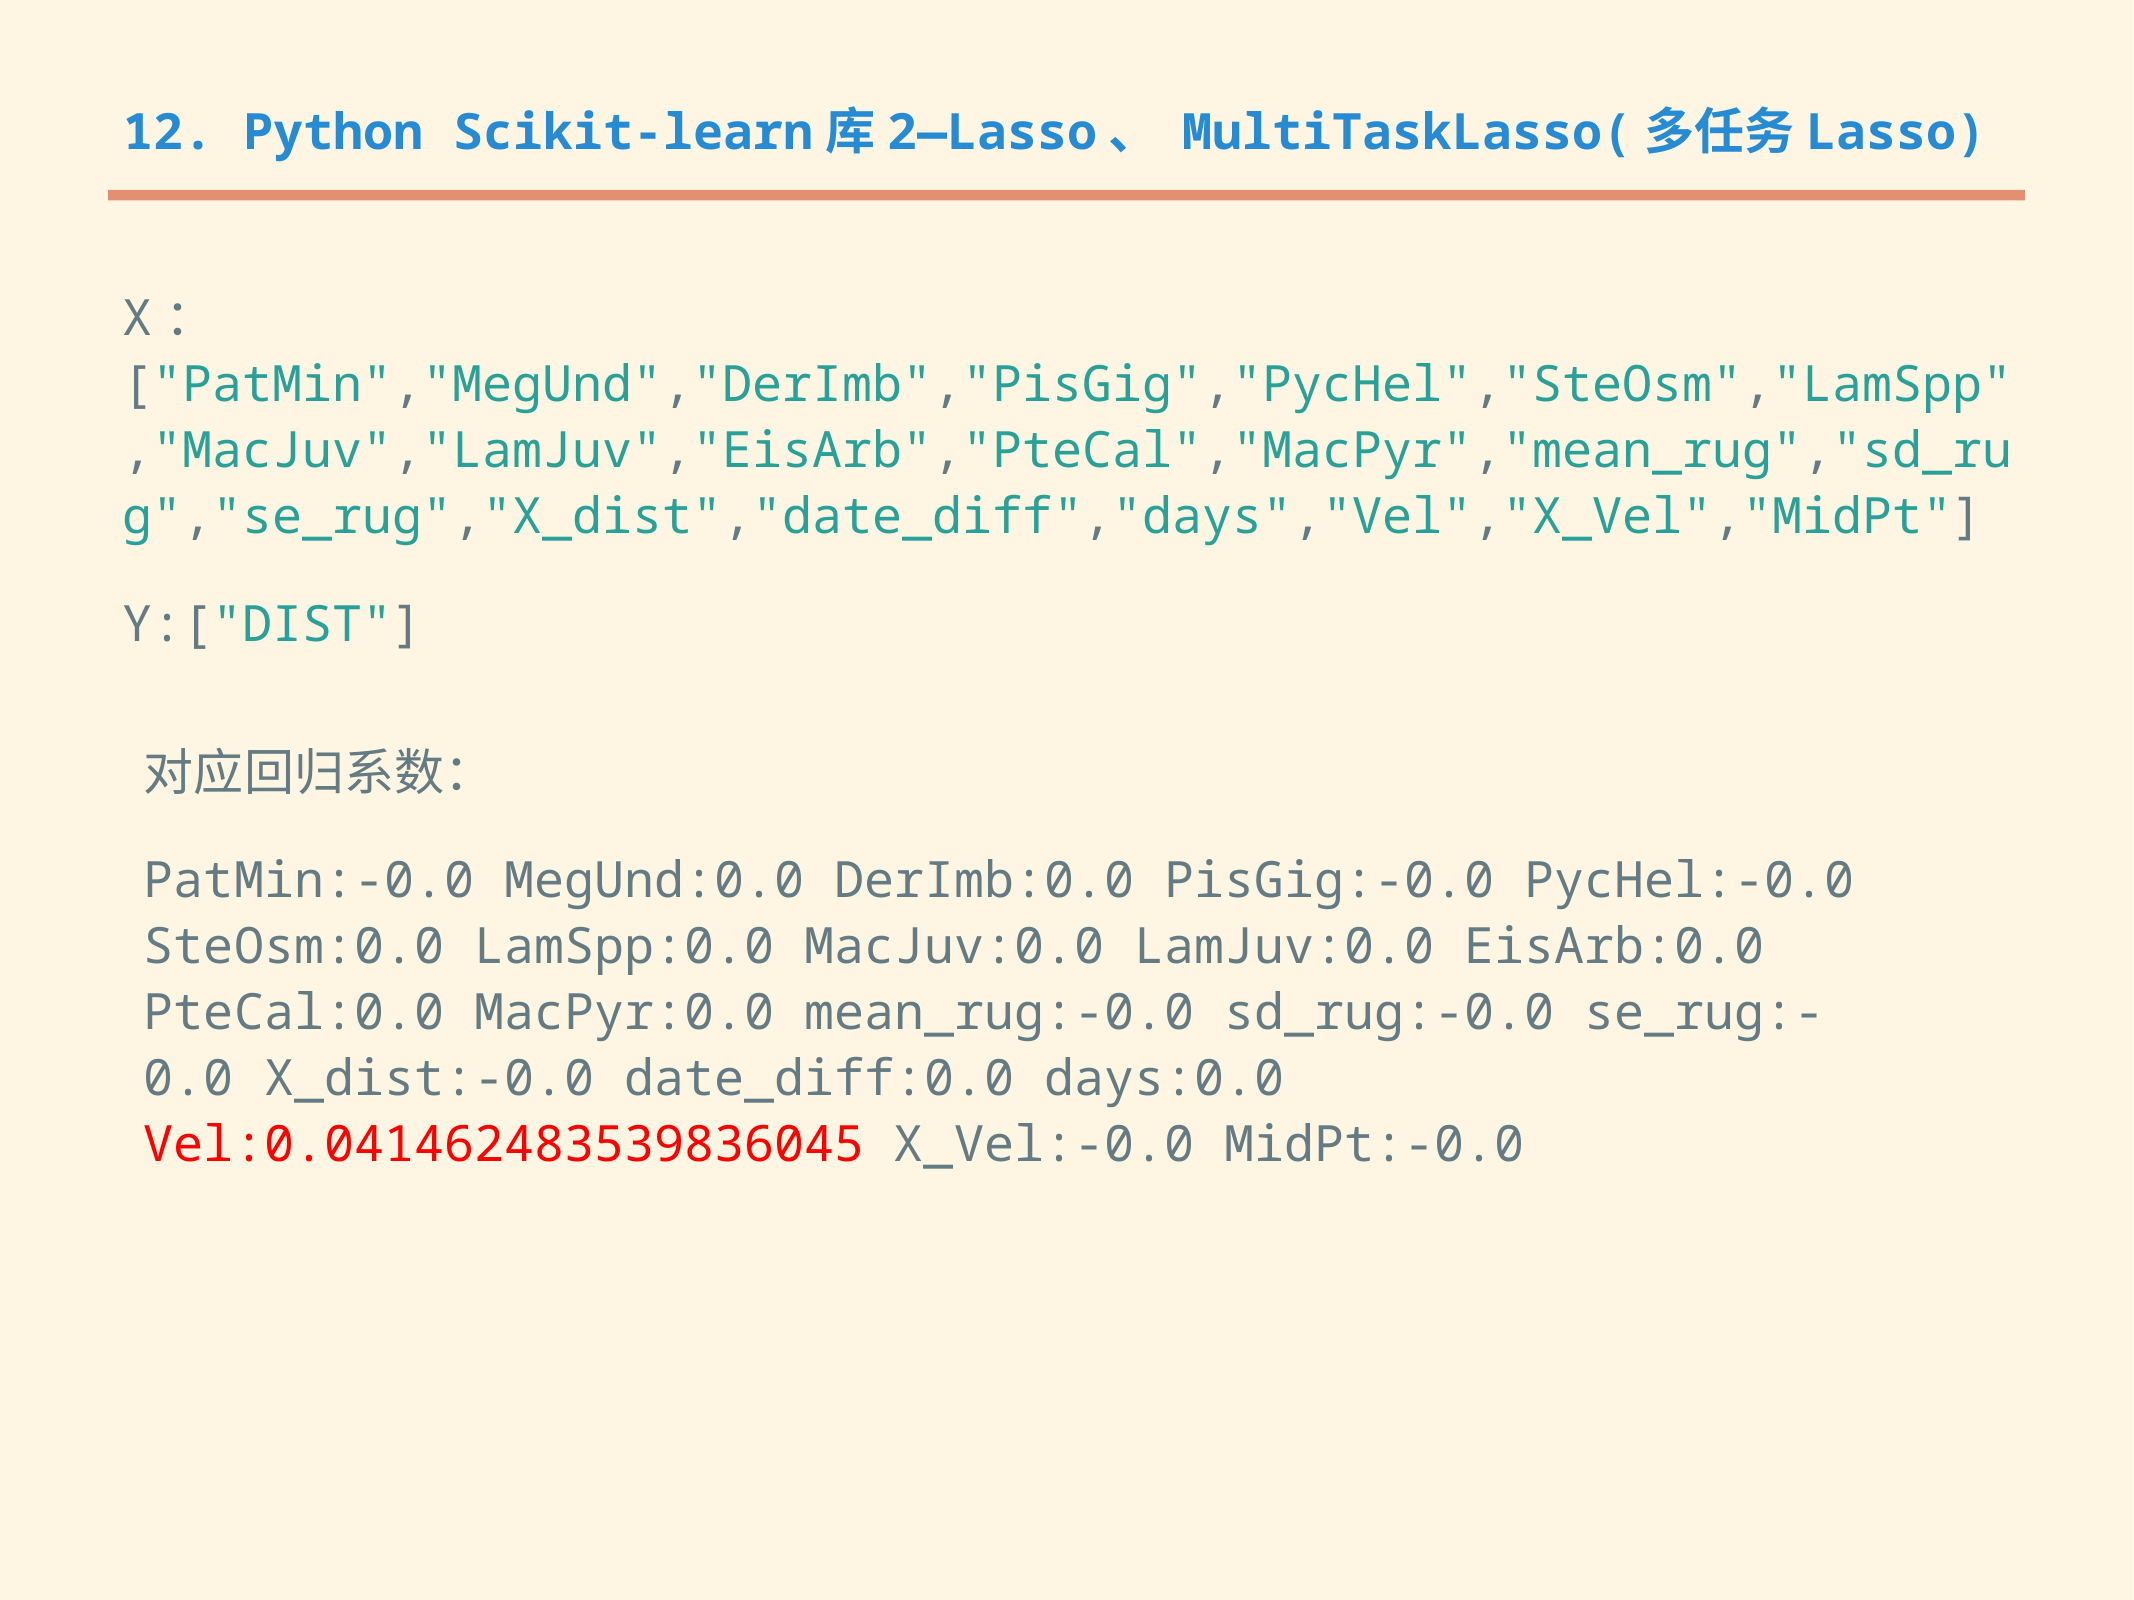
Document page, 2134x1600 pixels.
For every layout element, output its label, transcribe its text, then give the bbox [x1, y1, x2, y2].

text_box 12. Python Scikit-learn库2—Lasso、 MultiTaskLasso(多任务Lasso) [108, 86, 2103, 275]
text_box X：["PatMin","MegUnd","DerImb","PisGig","PycHel","SteOsm","LamSpp","MacJuv","LamJuv","EisArb","PteCal","MacPyr","mean_rug","sd_rug","se_rug","X_dist","date_diff","days","Vel","X_Vel","MidPt"] Y:["DIST"] [108, 272, 2042, 767]
text_box 对应回归系数： PatMin:-0.0 MegUnd:0.0 DerImb:0.0 PisGig:-0.0 PycHel:-0.0 SteOsm:0.0 LamSpp:0.0 MacJuv:0.0 LamJuv:0.0 EisArb:0.0 PteCal:0.0 MacPyr:0.0 mean_rug:-0.0 sd_rug:-0.0 se_rug:-0.0 X_dist:-0.0 date_diff:0.0 days:0.0 Vel:0.041462483539836045 X_Vel:-0.0 MidPt:-0.0 [129, 726, 1884, 1179]
